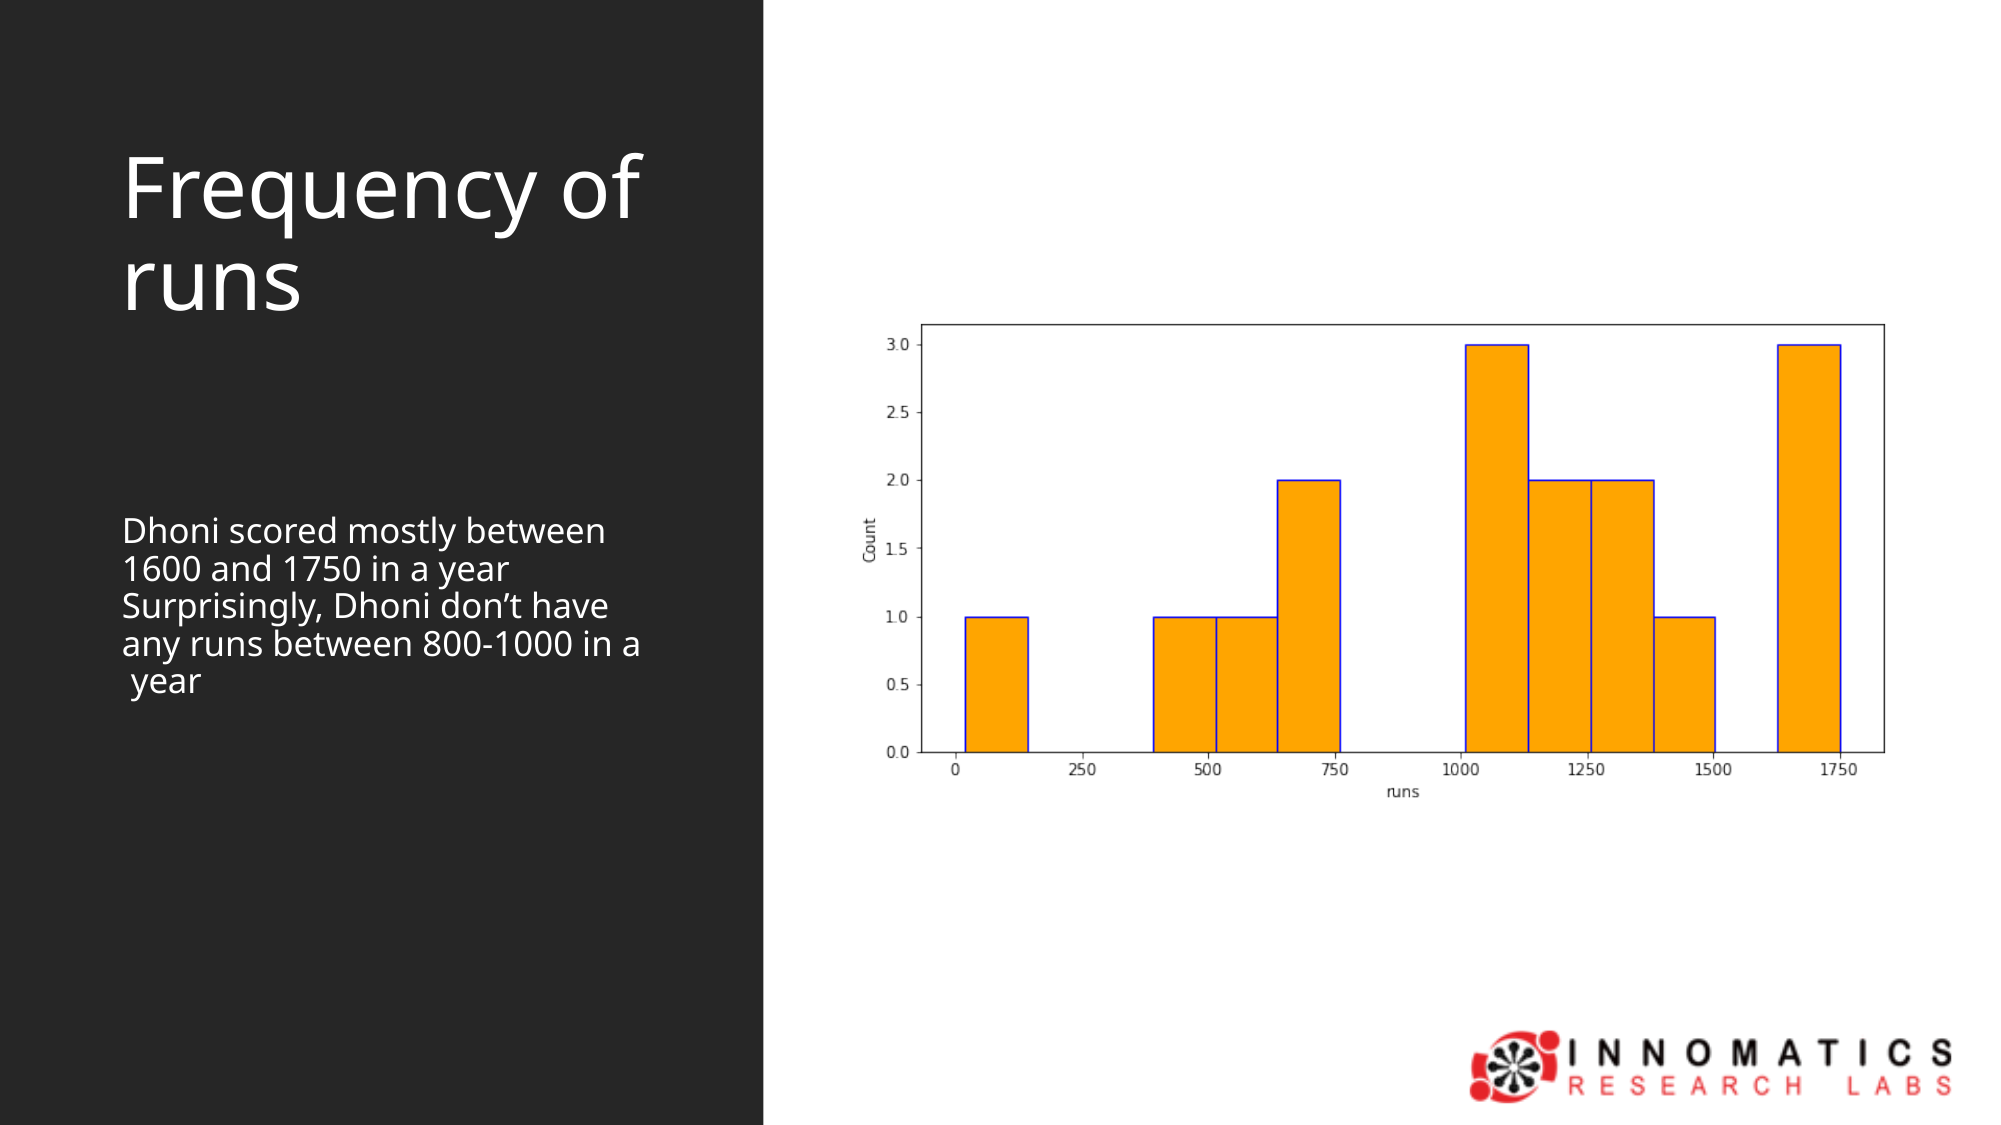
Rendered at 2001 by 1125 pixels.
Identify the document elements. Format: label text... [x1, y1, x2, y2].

title Frequency of runs Dhoni scored mostly between 1600 and 1750 in a year Surprisingly, Dhoni don’t have any runs between 800-1000 in a year [106, 104, 661, 709]
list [852, 313, 1895, 812]
text_box [0, 0, 764, 1125]
picture [1445, 1014, 1975, 1125]
